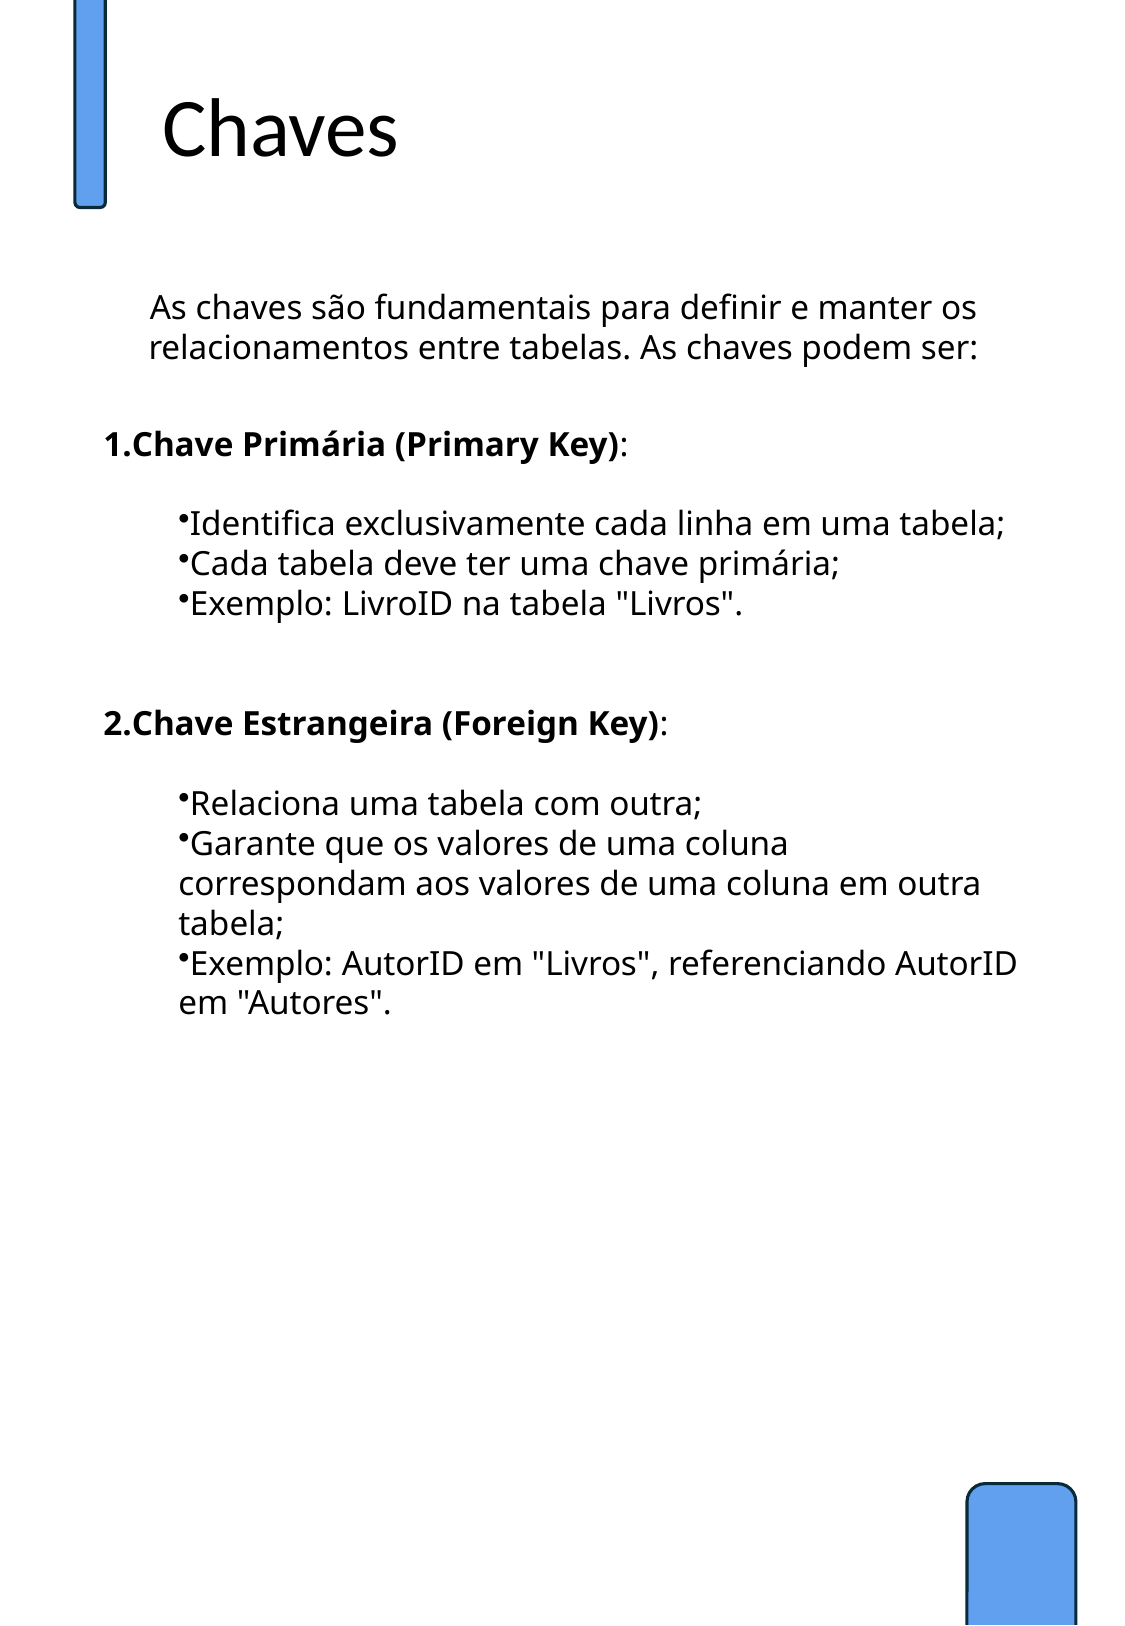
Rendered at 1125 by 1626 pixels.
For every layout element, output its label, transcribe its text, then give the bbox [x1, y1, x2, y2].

text_box Chaves [147, 65, 1109, 180]
text_box [73, 0, 107, 210]
text_box Chave Primária (Primary Key): Identifica exclusivamente cada linha em uma tabela; Cada tabela deve ter uma chave primária; Exemplo: LivroID na tabela "Livros". Chave Estrangeira (Foreign Key): Relaciona uma tabela com outra; Garante que os valores de uma coluna correspondam aos valores de uma coluna em outra tabela; Exemplo: AutorID em "Livros", referenciando AutorID em "Autores". [88, 415, 1037, 1074]
text_box [965, 1482, 1078, 1625]
text_box As chaves são fundamentais para definir e manter os relacionamentos entre tabelas. As chaves podem ser: [90, 279, 1039, 419]
